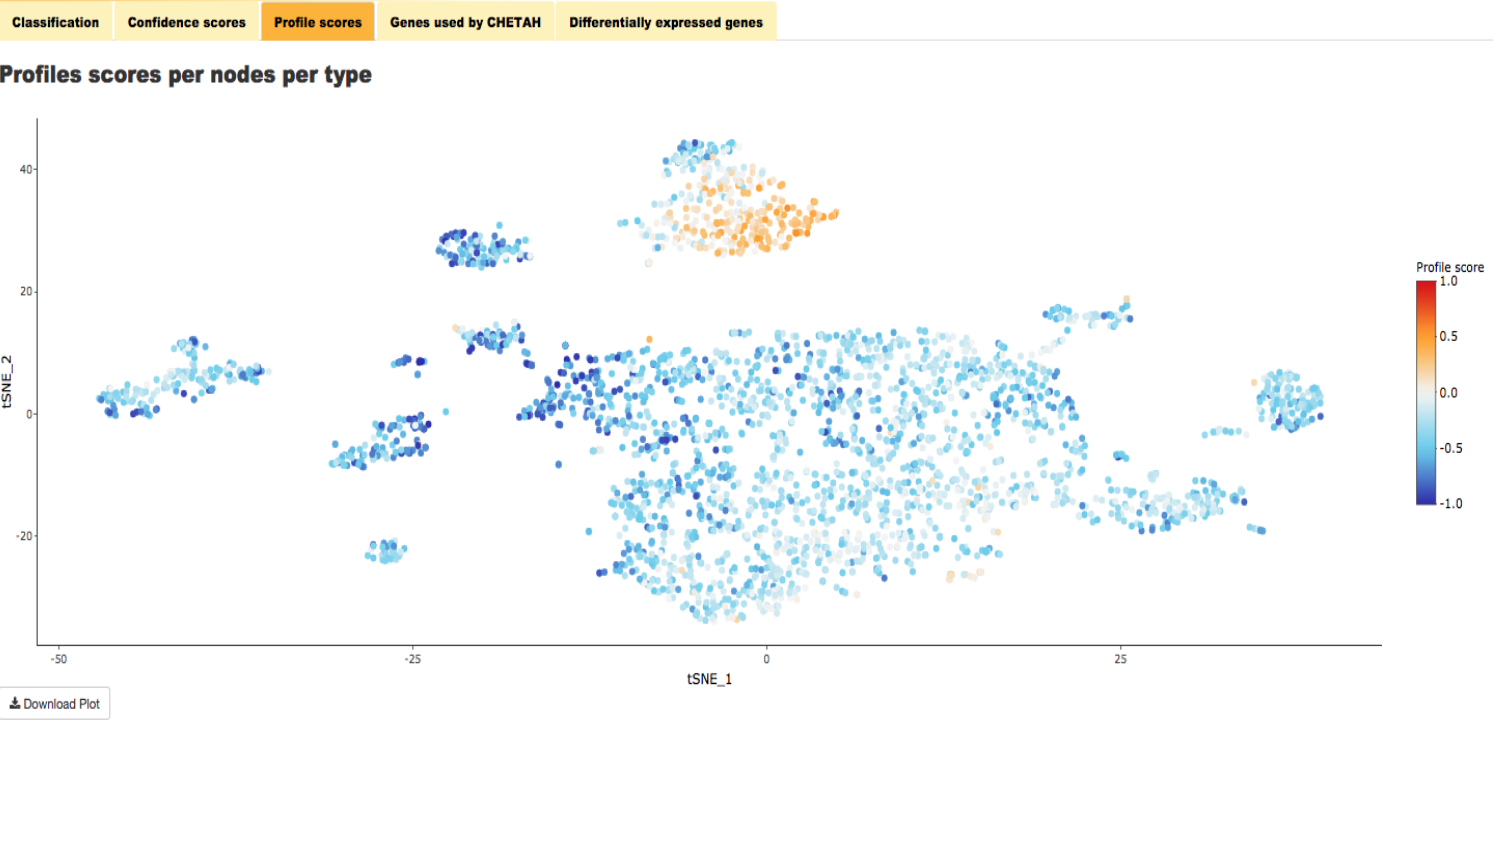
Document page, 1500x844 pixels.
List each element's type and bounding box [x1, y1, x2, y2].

picture [0, 0, 1500, 747]
